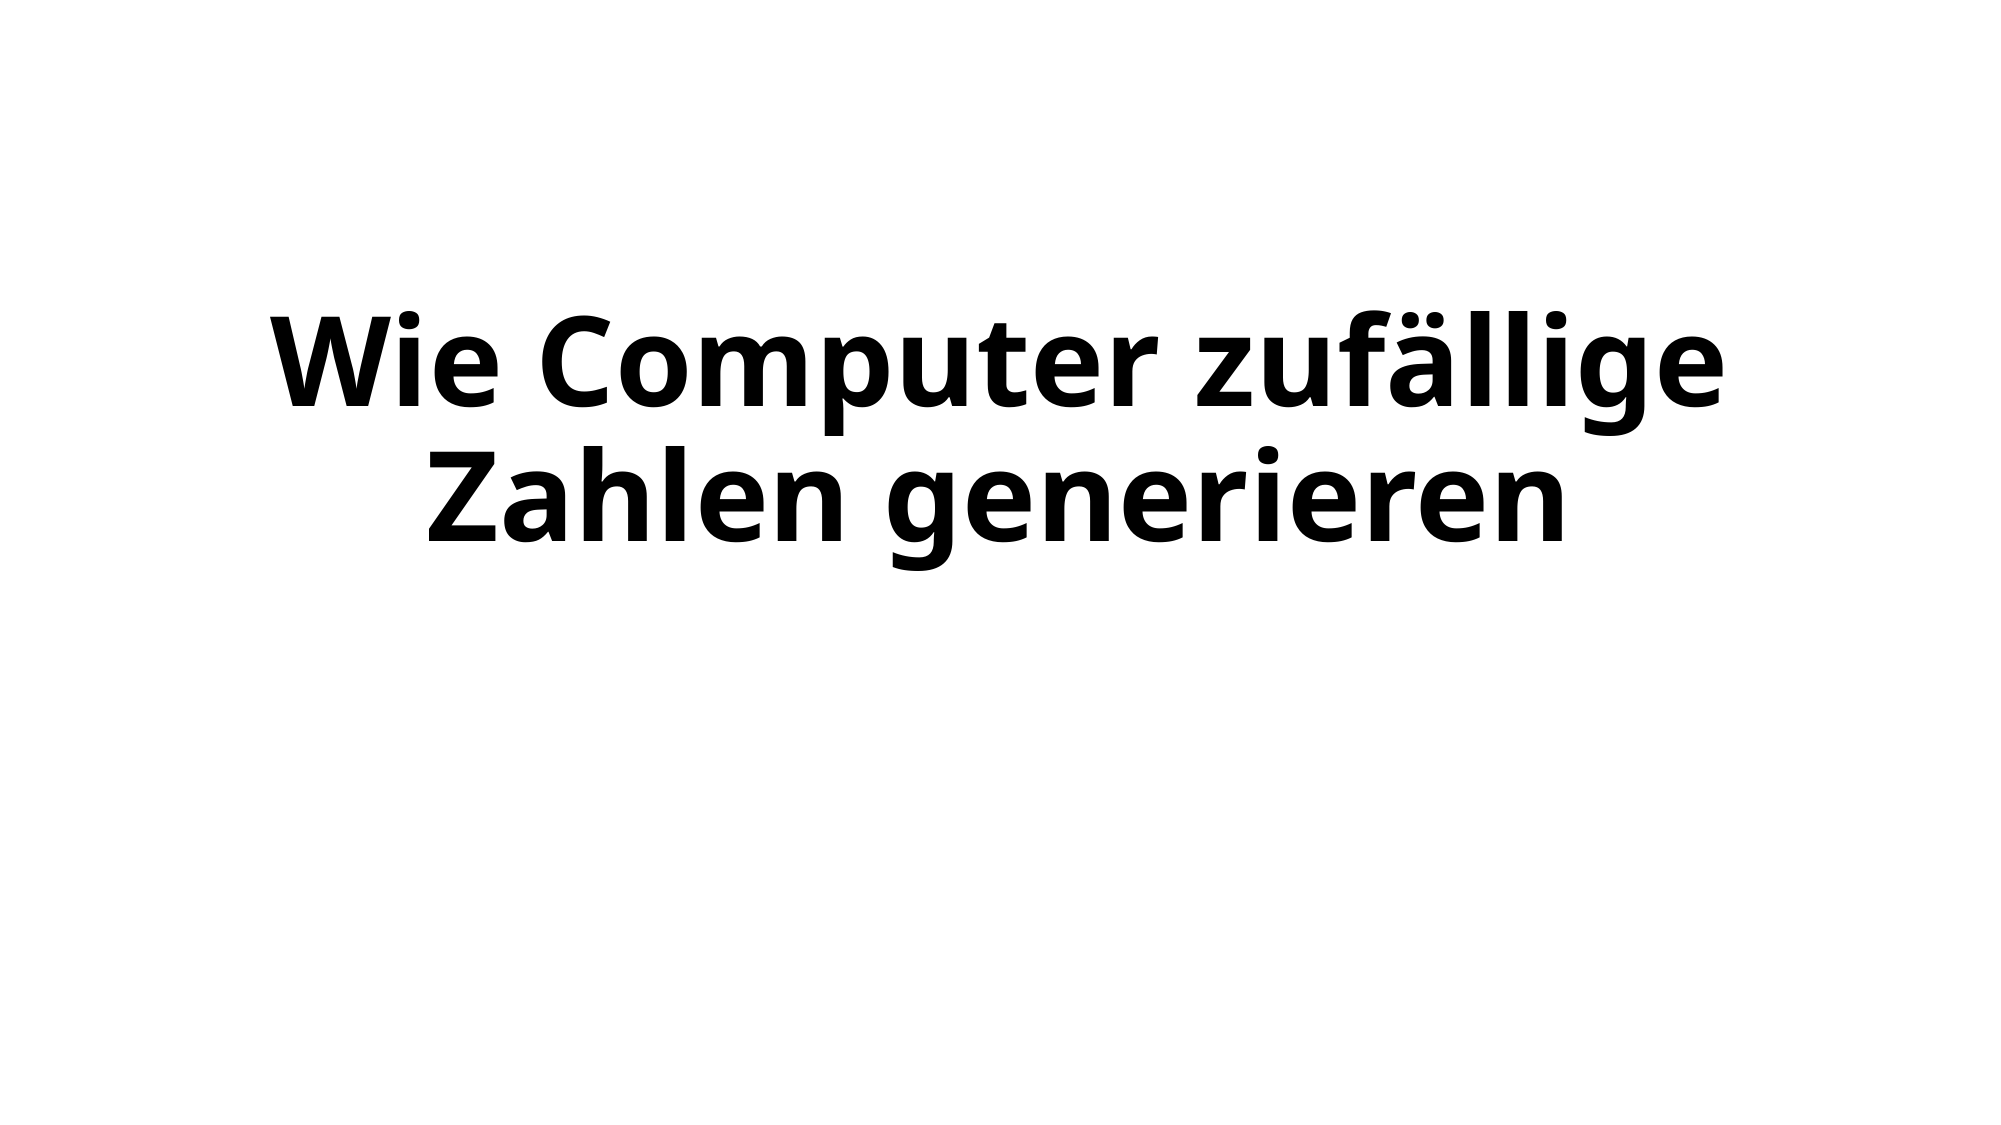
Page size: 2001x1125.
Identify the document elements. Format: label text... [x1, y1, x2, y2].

title Wie Computer zufällige Zahlen generieren [249, 184, 1750, 576]
